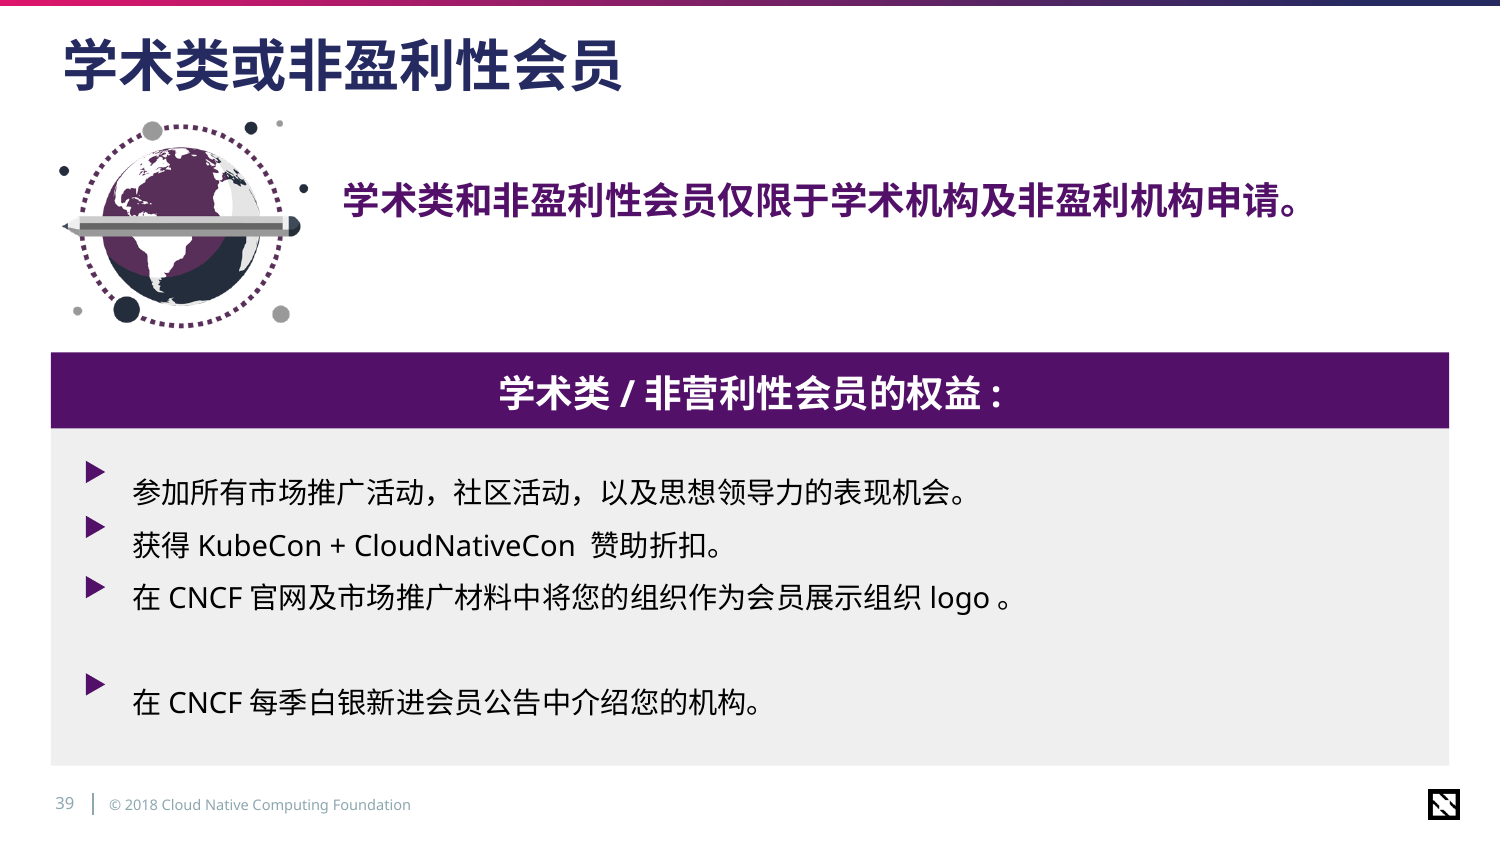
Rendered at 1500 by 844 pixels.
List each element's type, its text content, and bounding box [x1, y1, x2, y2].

title 学术类或非盈利性会员 [42, 27, 1458, 101]
text_box 学术类/非营利性会员的权益: [50, 352, 1450, 429]
picture [49, 104, 313, 345]
text_box [85, 515, 106, 538]
text_box [85, 673, 106, 696]
text_box [85, 576, 106, 599]
text_box [50, 429, 1450, 766]
text_box 学术类和非盈利性会员仅限于学术机构及非盈利机构申请。 [327, 155, 1461, 319]
text_box [85, 460, 106, 484]
text_box 参加所有市场推广活动，社区活动，以及思想领导力的表现机会。 获得KubeCon + CloudNativeCon 赞助折扣。 在CNCF官网及市场推广材料中将您的组织作为会员展示组织logo。 在CNCF每季白银新进会员公告中介绍您的机构。 [42, 449, 1390, 766]
picture [1428, 789, 1460, 820]
